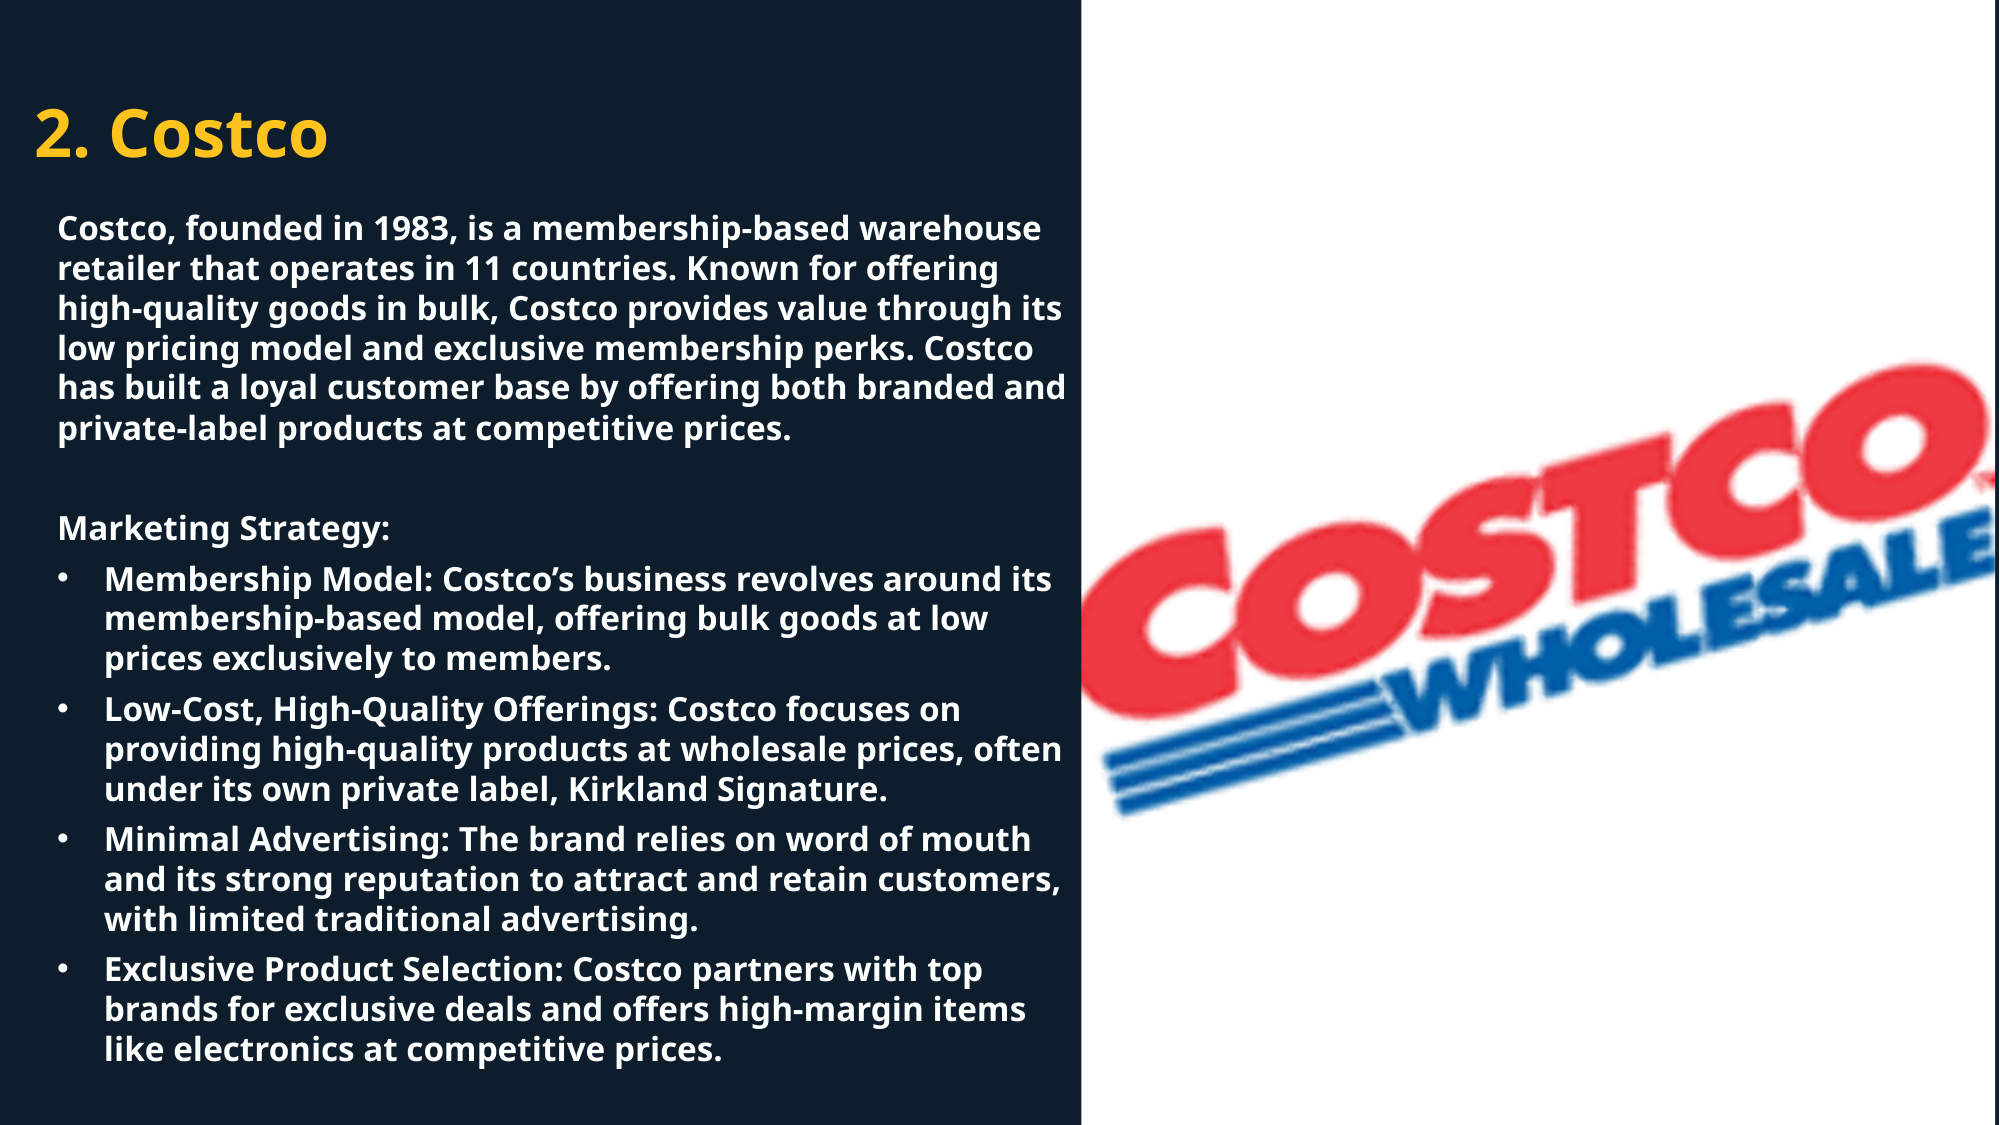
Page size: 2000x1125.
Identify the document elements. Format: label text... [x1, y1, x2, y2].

list Costco, founded in 1983, is a membership-based warehouse retailer that operates in 11 countries. Known for offering high-quality goods in bulk, Costco provides value through its low pricing model and exclusive membership perks. Costco has built a loyal customer base by offering both branded and private-label products at competitive prices. Marketing Strategy: Membership Model: Costco’s business revolves around its membership-based model, offering bulk goods at low prices exclusively to members. Low-Cost, High-Quality Offerings: Costco focuses on providing high-quality products at wholesale prices, often under its own private label, Kirkland Signature. Minimal Advertising: The brand relies on word of mouth and its strong reputation to attract and retain customers, with limited traditional advertising. Exclusive Product Selection: Costco partners with top brands for exclusive deals and offers high-margin items like electronics at competitive prices. [41, 187, 1076, 1088]
text_box 2. Costco [19, 37, 997, 225]
picture [1081, 0, 1996, 1125]
